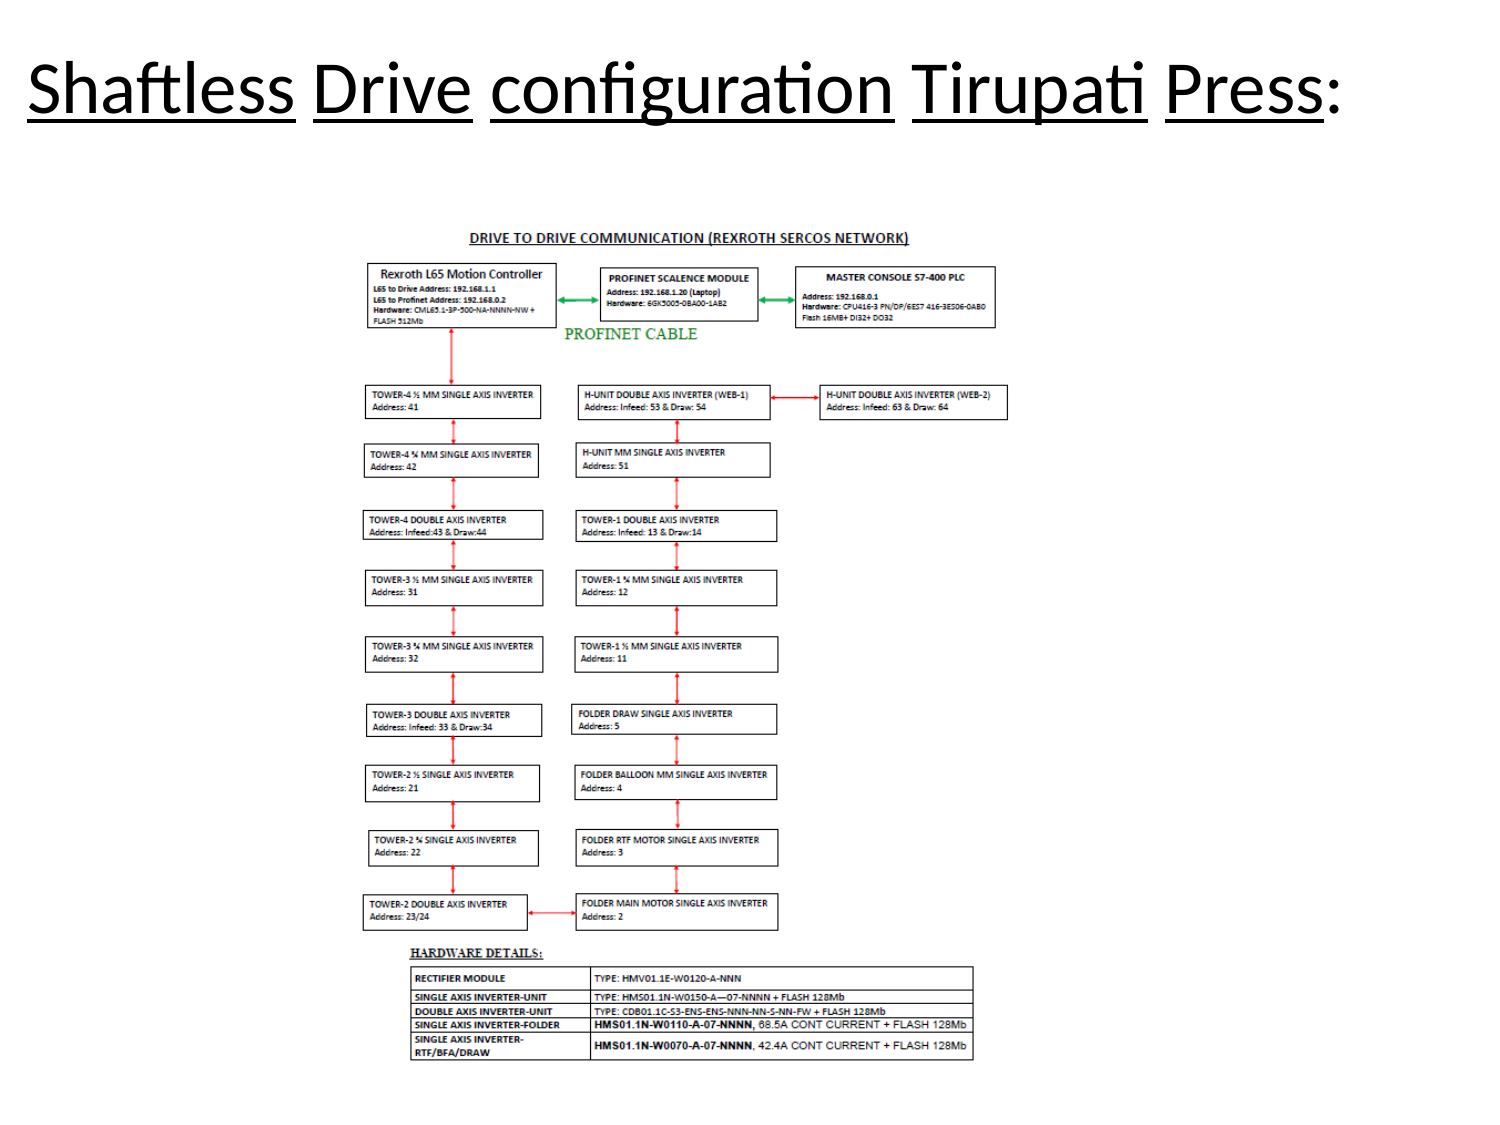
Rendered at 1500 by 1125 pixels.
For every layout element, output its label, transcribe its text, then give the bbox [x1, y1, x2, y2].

title Shaftless Drive configuration Tirupati Press: [12, 24, 1363, 143]
picture [355, 180, 1018, 1108]
